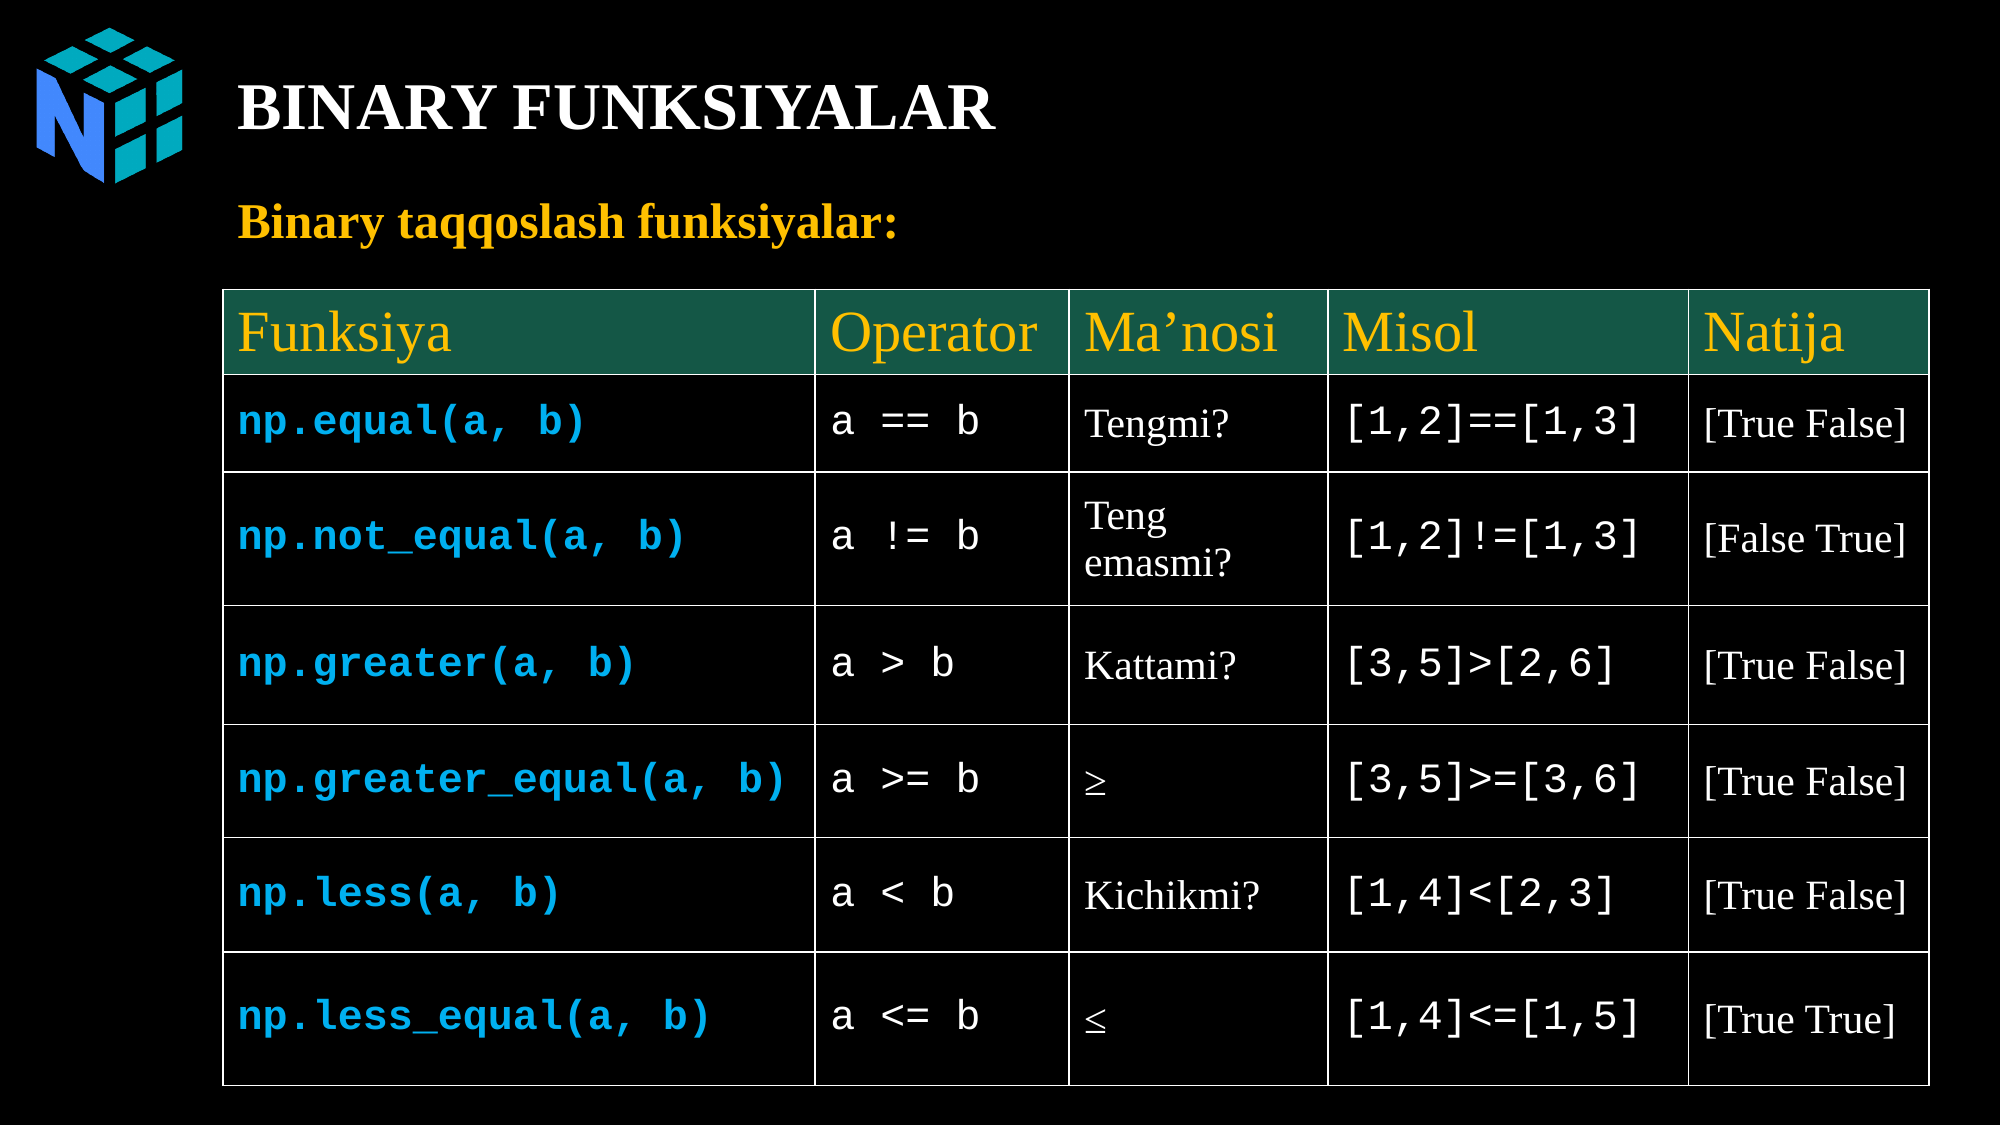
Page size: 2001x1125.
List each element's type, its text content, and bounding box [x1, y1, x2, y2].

table_cell [3,5]>[2,6] [1329, 606, 1688, 724]
table_cell np.equal(a, b) [224, 375, 814, 471]
table_cell np.not_equal(a, b) [224, 473, 814, 605]
table_cell [True False] [1689, 375, 1928, 471]
table_cell a < b [816, 838, 1068, 951]
table_cell [True False] [1689, 838, 1928, 951]
text_box Binary taqqoslash funksiyalar: [222, 181, 1223, 256]
table_cell a != b [816, 473, 1068, 605]
table_cell [True False] [1689, 725, 1928, 837]
table_cell Kichikmi? [1070, 838, 1327, 951]
table_cell np.greater(a, b) [224, 606, 814, 724]
table_cell [1,2]==[1,3] [1329, 375, 1688, 471]
table_cell [3,5]>=[3,6] [1329, 725, 1688, 837]
table_header Operator [816, 290, 1068, 374]
table_cell np.less(a, b) [224, 838, 814, 951]
table_header Misol [1329, 290, 1688, 374]
table_cell [1,2]!=[1,3] [1329, 473, 1688, 605]
table_cell Teng emasmi? [1070, 473, 1327, 605]
table_cell a > b [816, 606, 1068, 724]
text_box BINARY FUNKSIYALAR [222, 55, 1597, 151]
table_cell np.less_equal(a, b) [224, 953, 814, 1085]
table_cell [False True] [1689, 473, 1928, 605]
table_header Natija [1689, 290, 1928, 374]
table_cell a >= b [816, 725, 1068, 837]
table_header Funksiya [224, 290, 814, 374]
table_cell np.greater_equal(a, b) [224, 725, 814, 837]
table_cell Tengmi? [1070, 375, 1327, 471]
table_cell [True True] [1689, 953, 1928, 1085]
table_cell [True False] [1689, 606, 1928, 724]
table_cell ≤ [1070, 953, 1327, 1085]
table_header Ma’nosi [1070, 290, 1327, 374]
table_cell ≥ [1070, 725, 1327, 837]
picture [17, 12, 201, 196]
table_cell Kattami? [1070, 606, 1327, 724]
table_cell a <= b [816, 953, 1068, 1085]
table_cell a == b [816, 375, 1068, 471]
table_cell [1,4]<[2,3] [1329, 838, 1688, 951]
table_cell [1,4]<=[1,5] [1329, 953, 1688, 1085]
